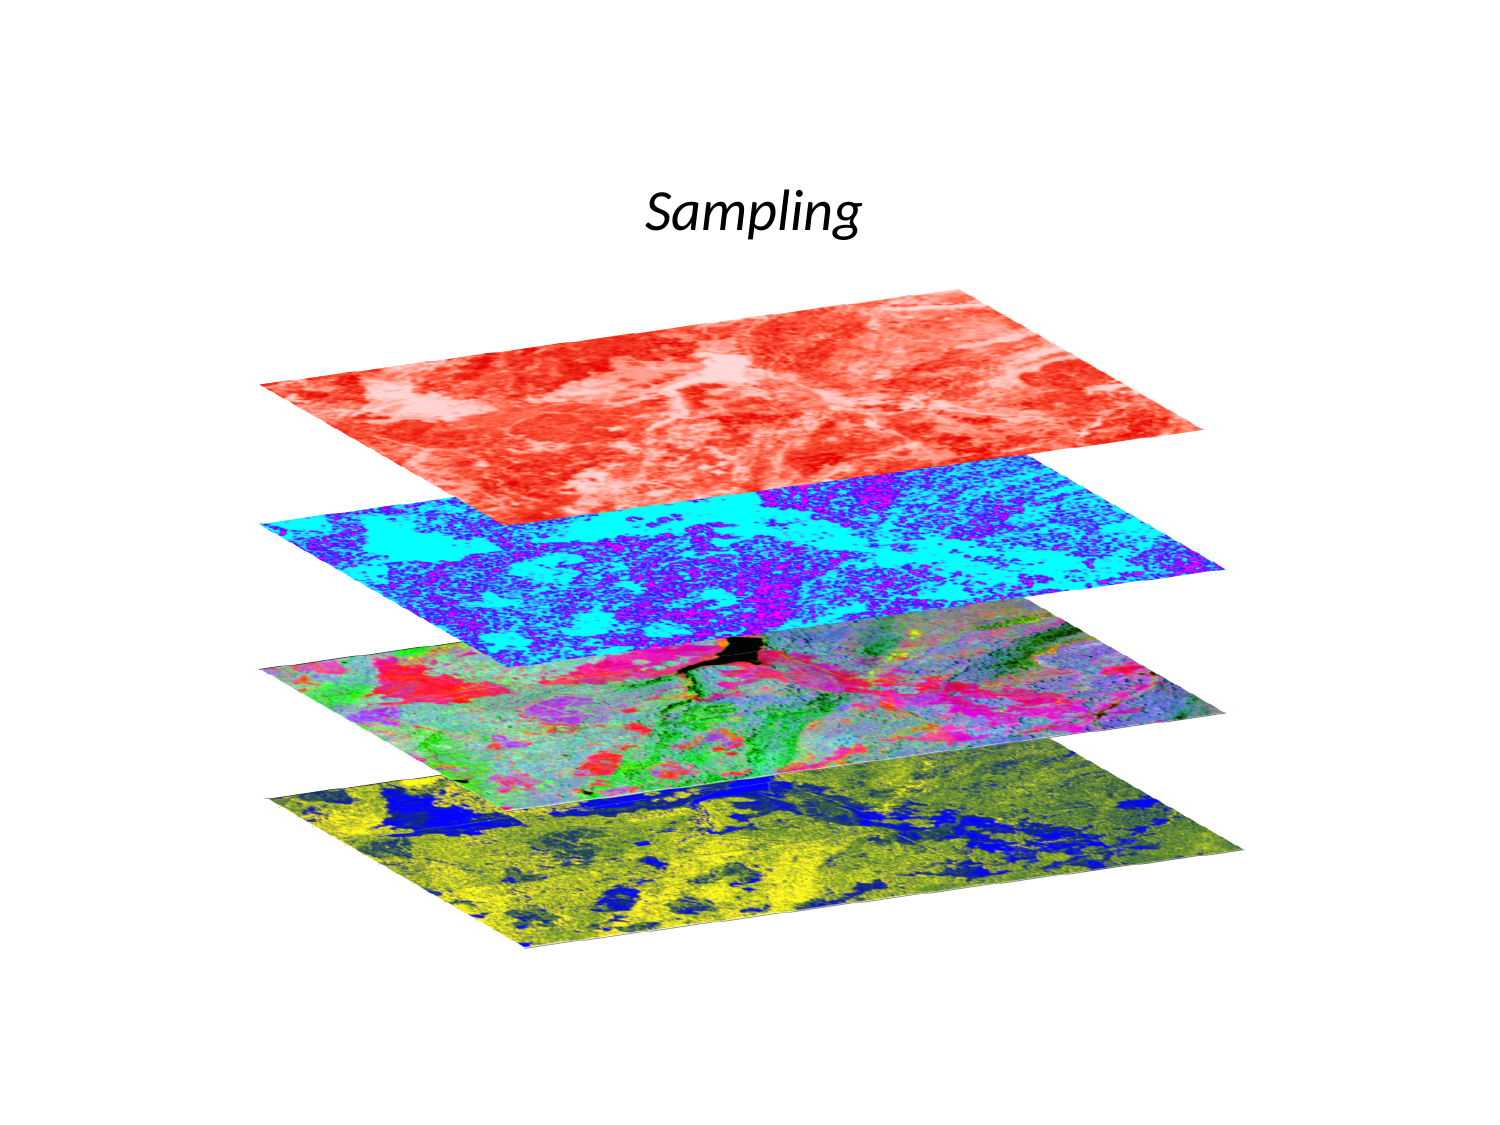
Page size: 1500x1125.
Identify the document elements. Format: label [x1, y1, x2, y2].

text_box [256, 164, 1250, 950]
